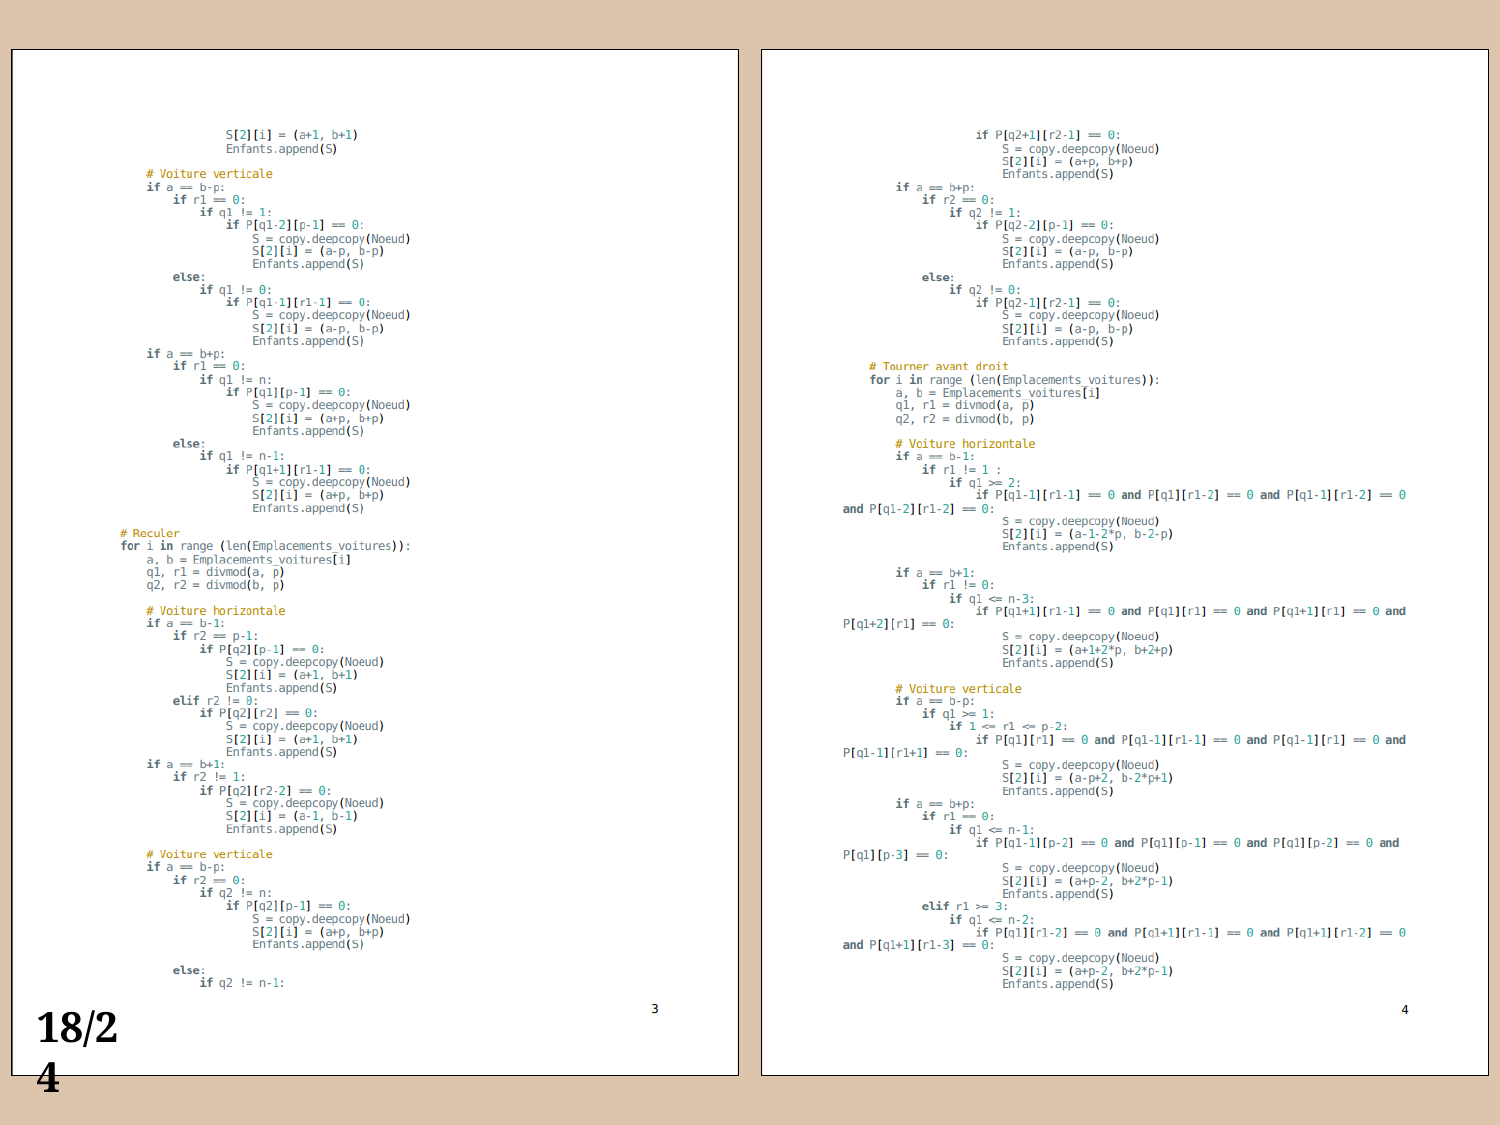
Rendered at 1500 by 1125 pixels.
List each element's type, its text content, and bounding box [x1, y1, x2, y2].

picture [12, 49, 738, 1076]
text_box 18/24 [25, 1076, 147, 1107]
picture [762, 49, 1489, 1076]
